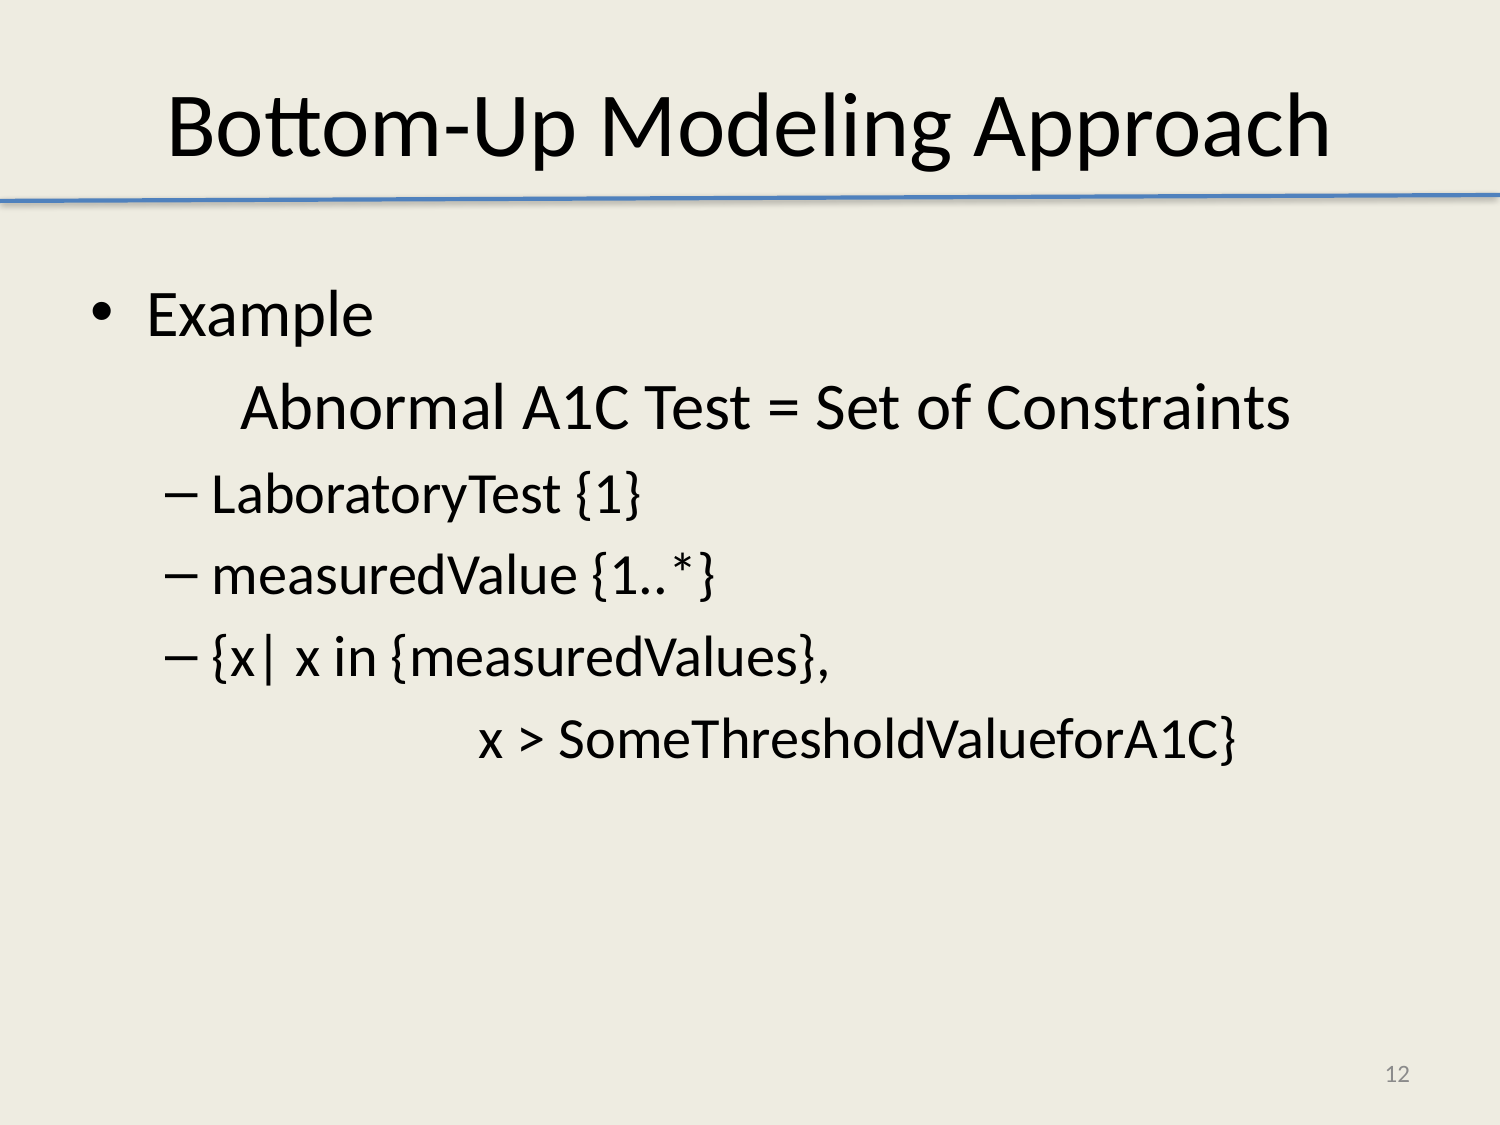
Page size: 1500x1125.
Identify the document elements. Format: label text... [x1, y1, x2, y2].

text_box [0, 194, 1500, 202]
slide_number 12 [1074, 1042, 1425, 1103]
title Bottom-Up Modeling Approach [75, 45, 1425, 193]
list Example Abnormal A1C Test = Set of Constraints LaboratoryTest {1} measuredValue {1..*} {x| x in {measuredValues}, x > SomeThresholdValueforA1C} [75, 262, 1425, 1005]
